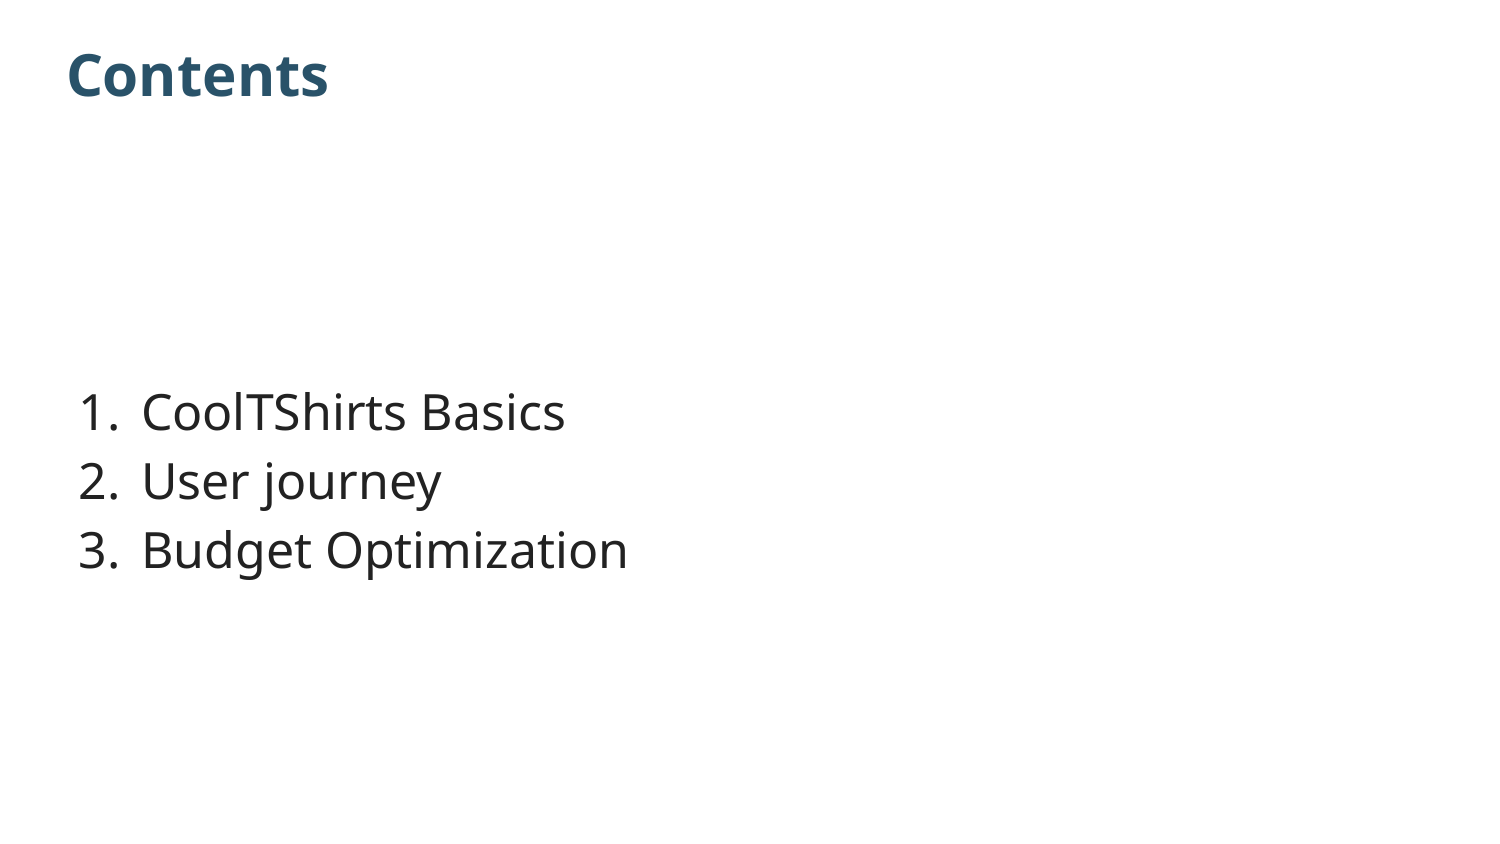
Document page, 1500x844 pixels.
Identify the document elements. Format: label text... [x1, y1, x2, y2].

text_box CoolTShirts Basics User journey Budget Optimization [51, 207, 1374, 742]
title Contents [51, 23, 1449, 117]
